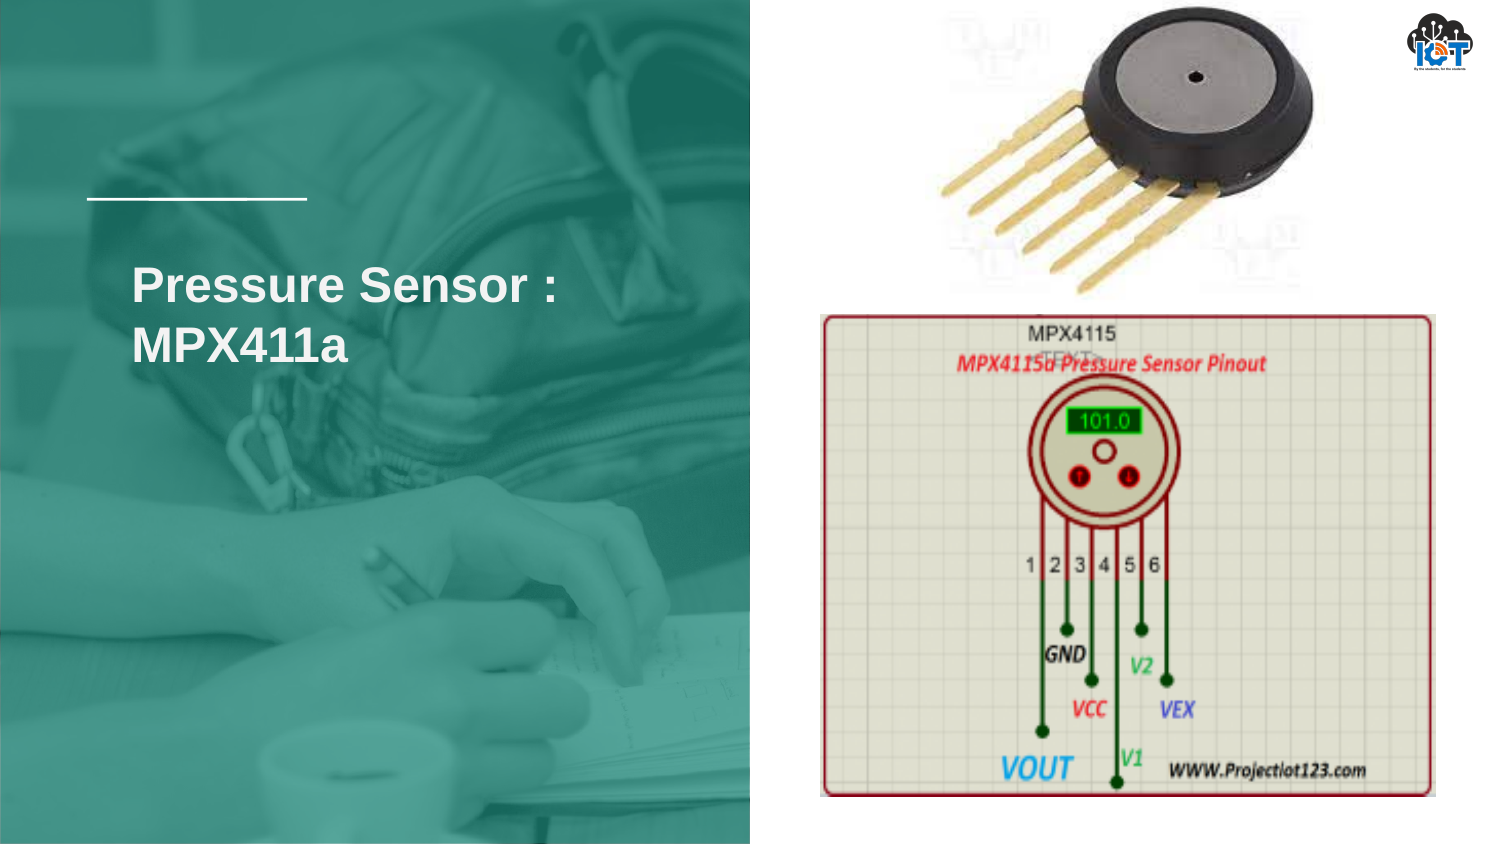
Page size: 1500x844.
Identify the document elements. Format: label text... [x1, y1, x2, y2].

picture [1389, 6, 1491, 78]
picture [820, 314, 1436, 797]
picture [925, 0, 1331, 303]
title Pressure Sensor : MPX411a [116, 237, 658, 515]
